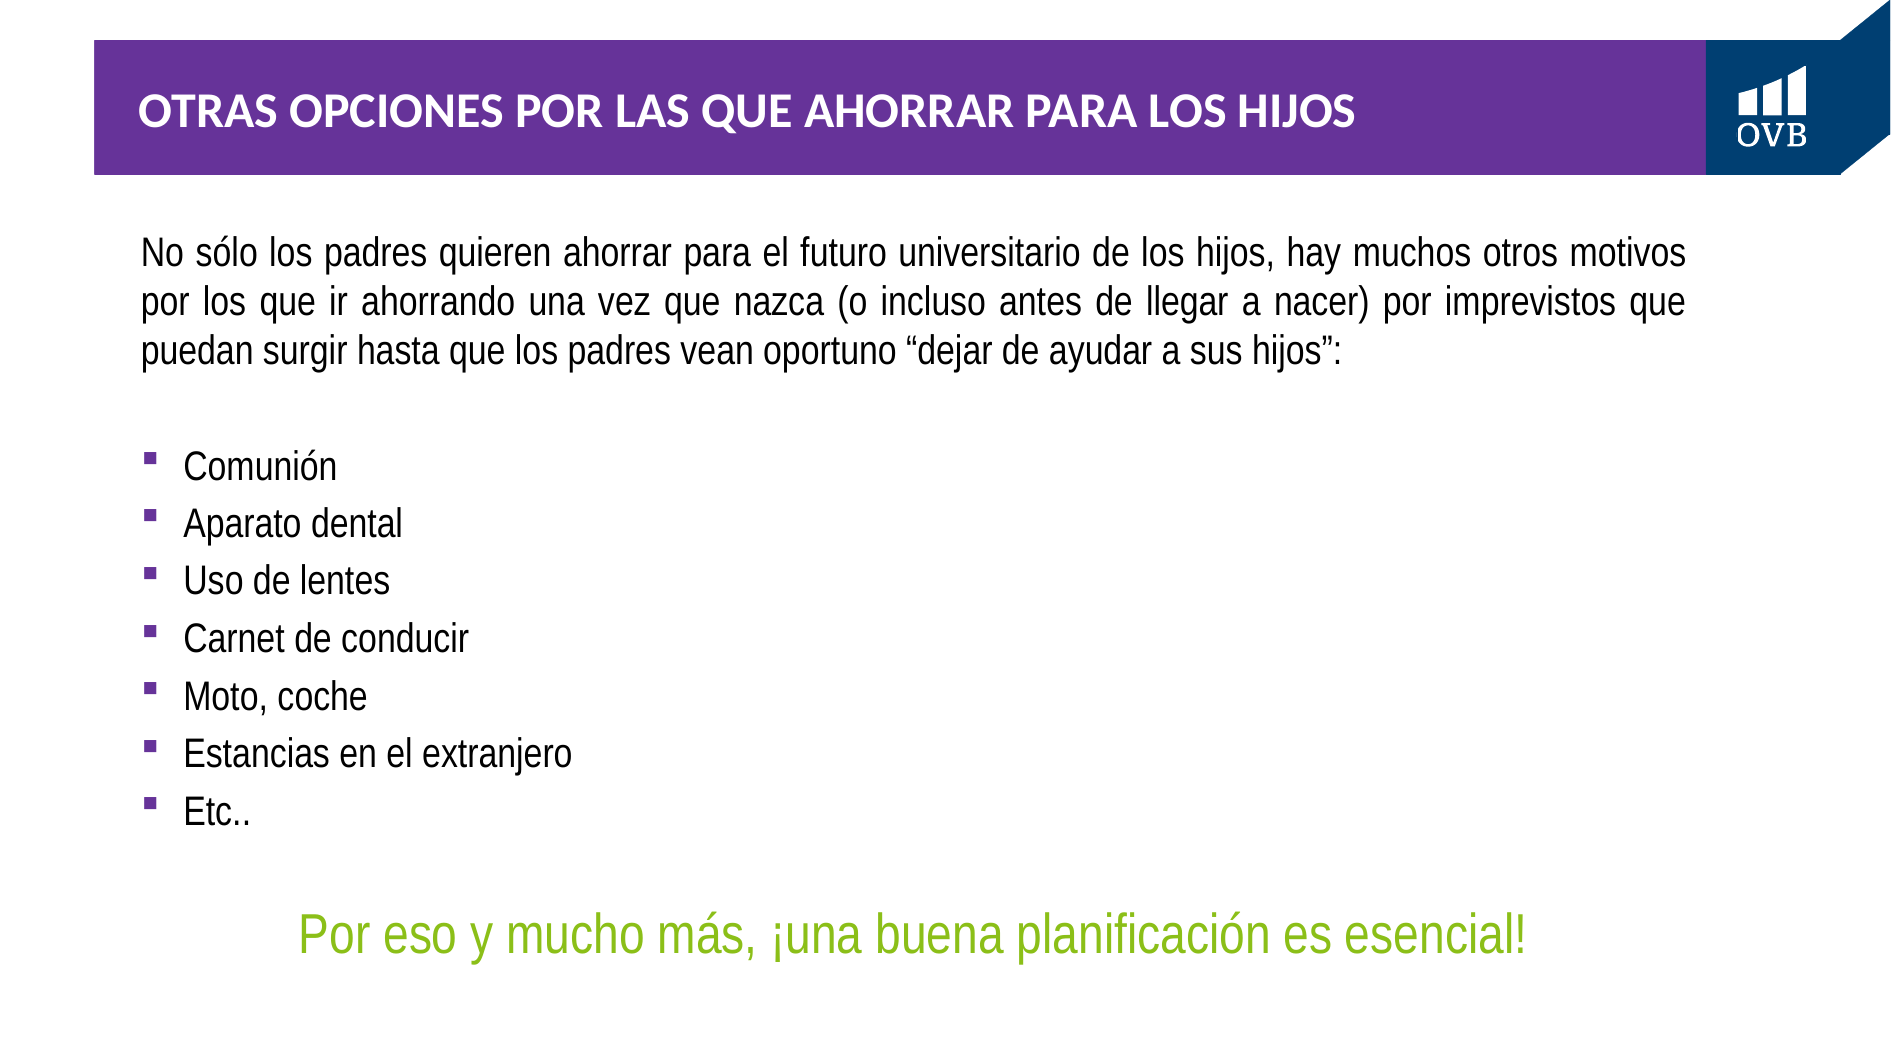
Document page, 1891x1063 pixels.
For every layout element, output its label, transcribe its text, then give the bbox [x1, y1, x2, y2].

list No sólo los padres quieren ahorrar para el futuro universitario de los hijos, hay muchos otros motivos por los que ir ahorrando una vez que nazca (o incluso antes de llegar a nacer) por imprevistos que puedan surgir hasta que los padres vean oportuno “dejar de ayudar a sus hijos”: Comunión Aparato dental Uso de lentes Carnet de conducir Moto, coche Estancias en el extranjero Etc.. Por eso y mucho más, ¡una buena planificación es esencial! [96, 218, 1701, 978]
title OTRAS OPCIONES POR LAS QUE AHORRAR PARA LOS HIJOS [94, 40, 1707, 175]
